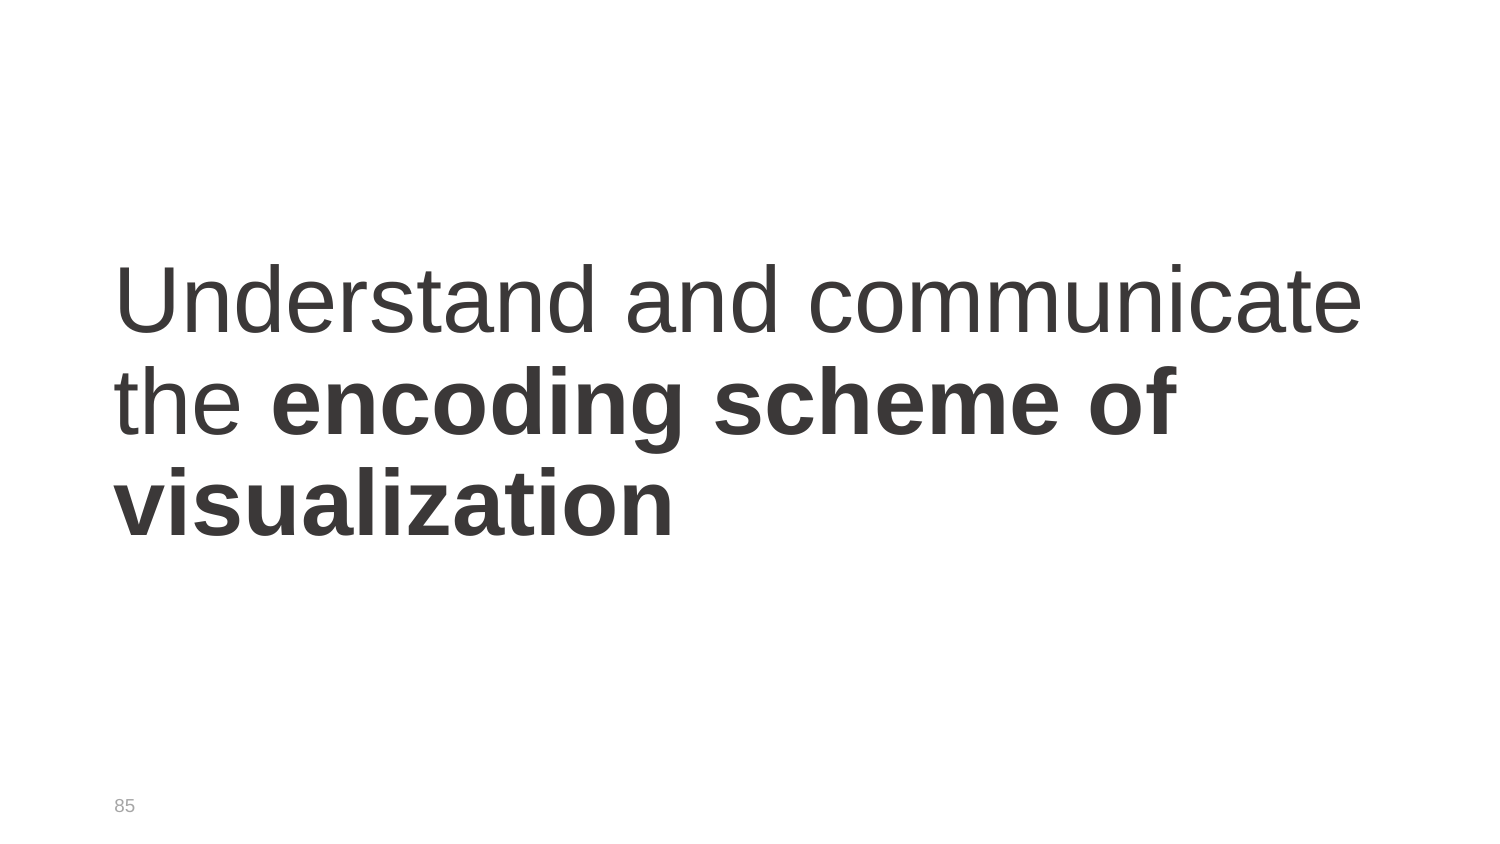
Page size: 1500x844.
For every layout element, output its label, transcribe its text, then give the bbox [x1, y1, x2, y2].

title Understand and communicate the encoding scheme of visualization [102, 210, 1397, 562]
slide_number 85 [103, 782, 441, 827]
